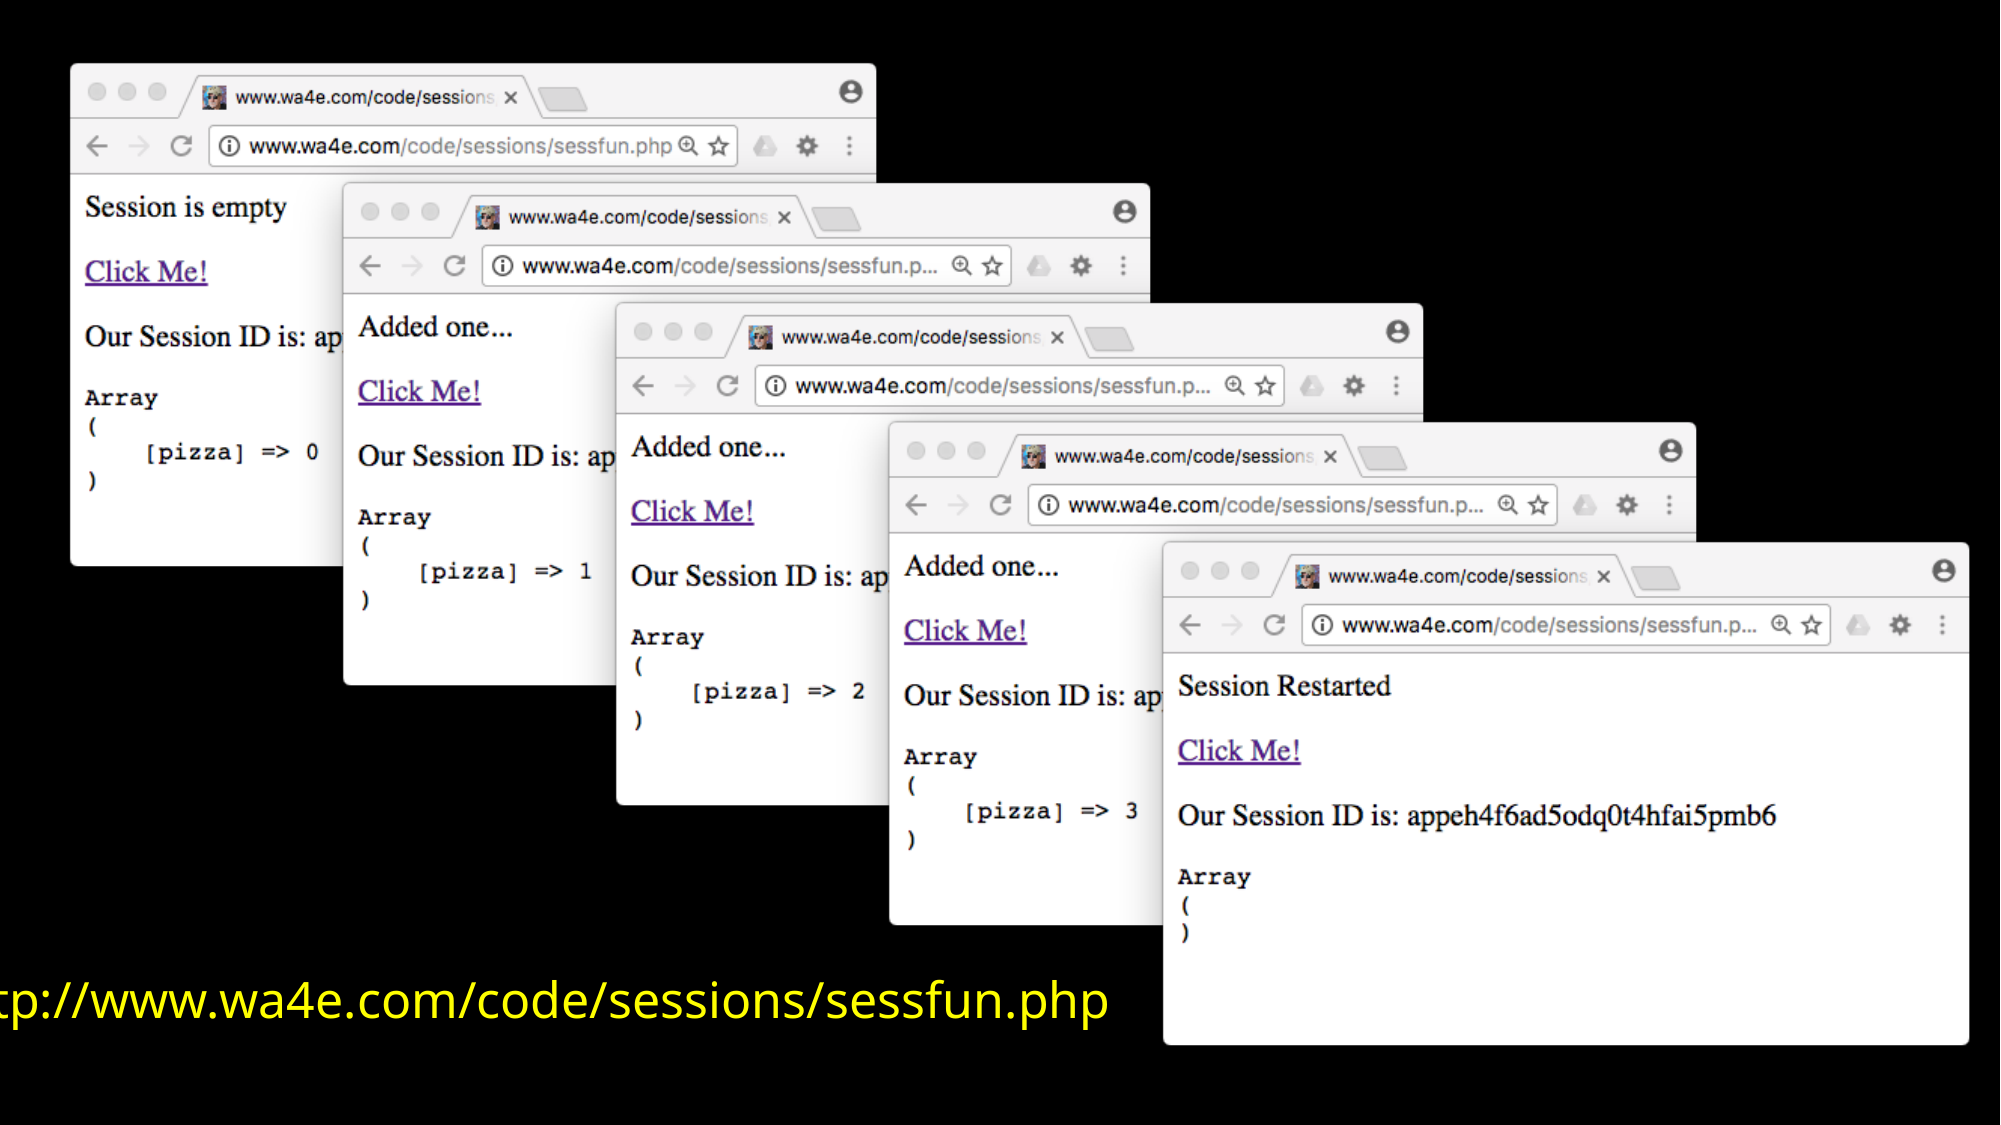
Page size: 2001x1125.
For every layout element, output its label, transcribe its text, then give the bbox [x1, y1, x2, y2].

text_box http://www.wa4e.com/code/sessions/sessfun.php [0, 968, 1099, 1029]
picture [7, 12, 2000, 1121]
